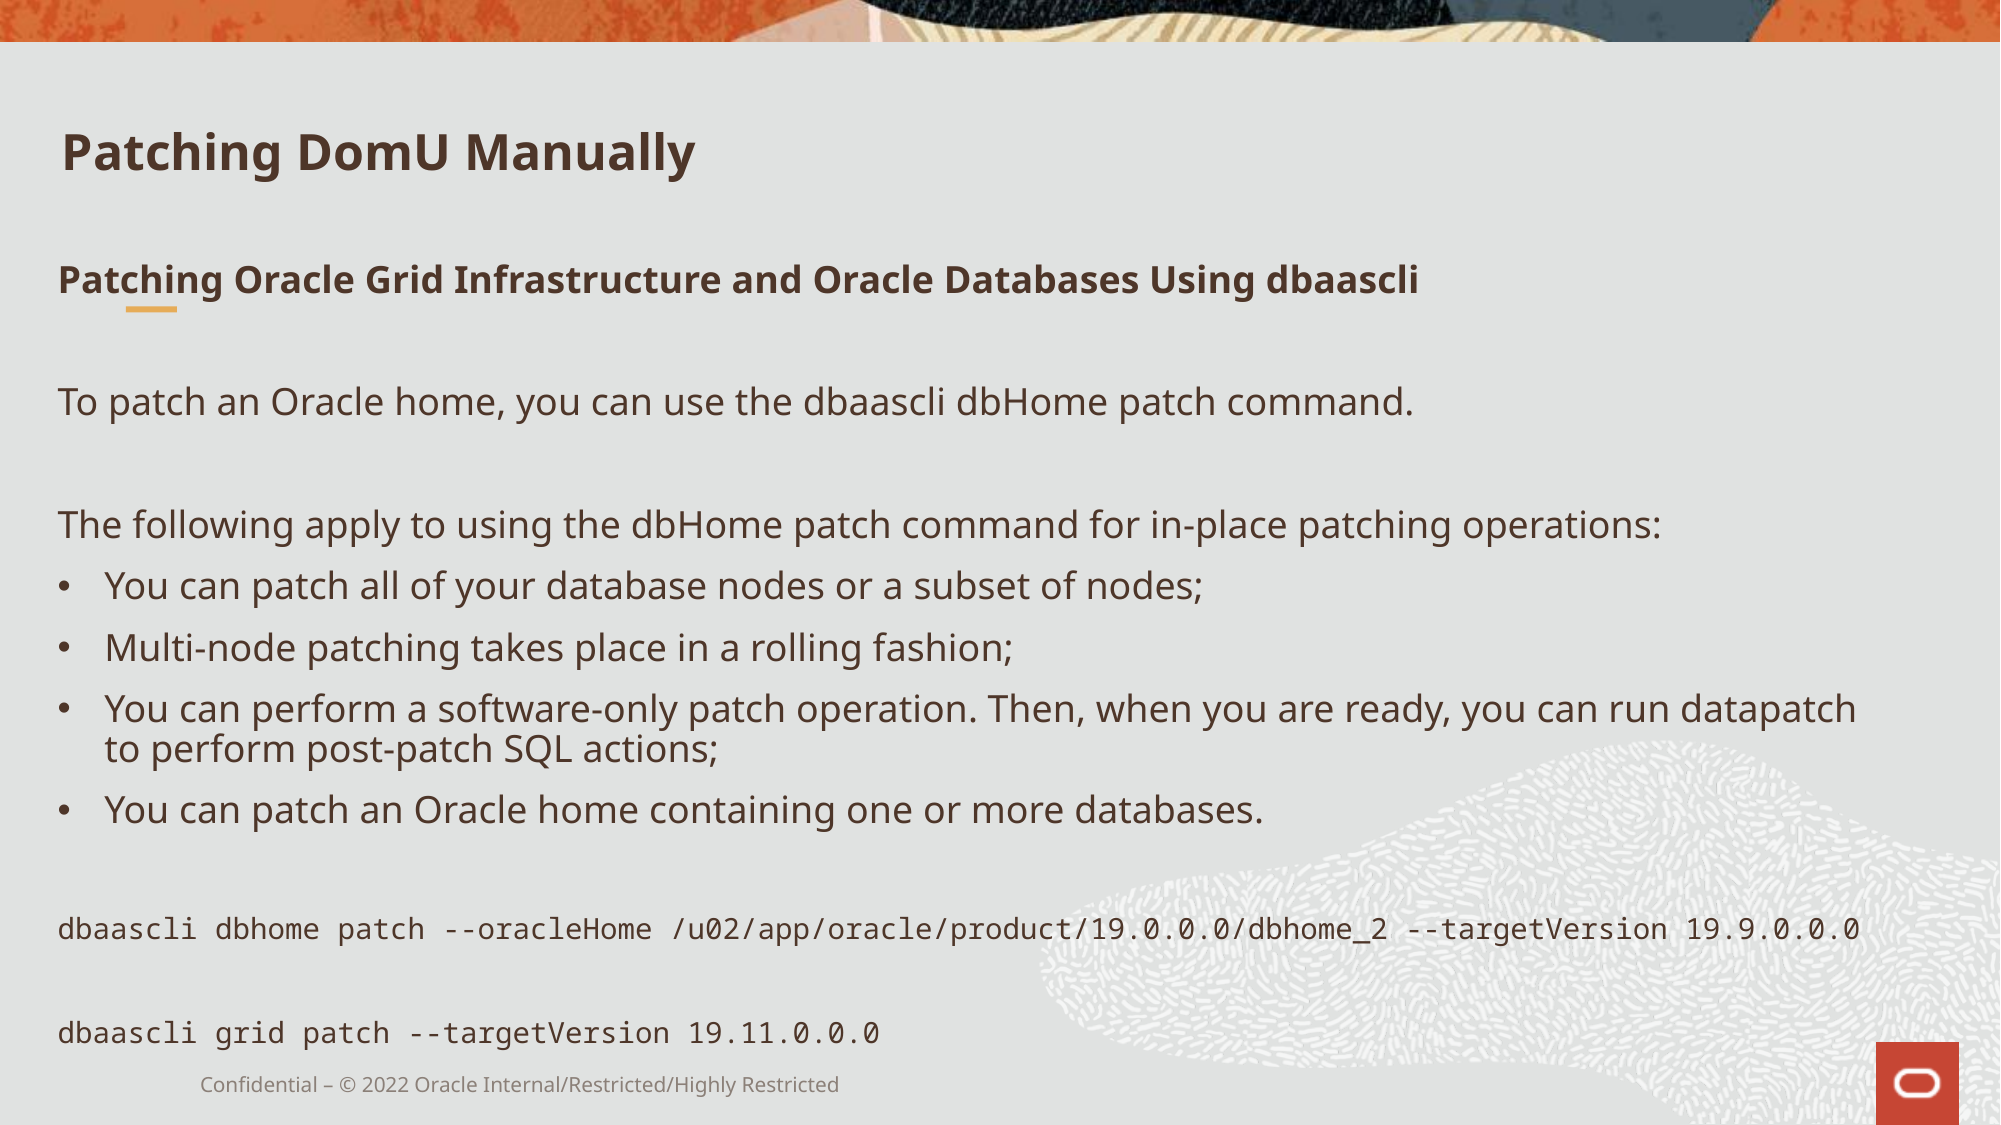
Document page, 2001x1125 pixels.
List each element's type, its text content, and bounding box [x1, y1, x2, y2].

picture [1891, 739, 2000, 1125]
text_box Confidential – © 2022 Oracle Internal/Restricted/Highly Restricted [185, 1053, 1128, 1114]
title Patching DomU Manually [61, 65, 1787, 189]
picture [0, 0, 2000, 42]
text_box [61, 604, 908, 735]
text_box Patching Oracle Grid Infrastructure and Oracle Databases Using dbaascli To patch an Oracle home, you can use the dbaascli dbHome patch command. The following apply to using the dbHome patch command for in-place patching operations: You can patch all of your database nodes or a subset of nodes; Multi-node patching takes place in a rolling fashion; You can perform a software-only patch operation. Then, when you are ready, you can run datapatch to perform post-patch SQL actions; You can patch an Oracle home containing one or more databases. dbaascli dbhome patch --oracleHome /u02/app/oracle/product/19.0.0.0/dbhome_2 --targetVersion 19.9.0.0.0 dbaascli grid patch --targetVersion 19.11.0.0.0 [42, 253, 1891, 1125]
